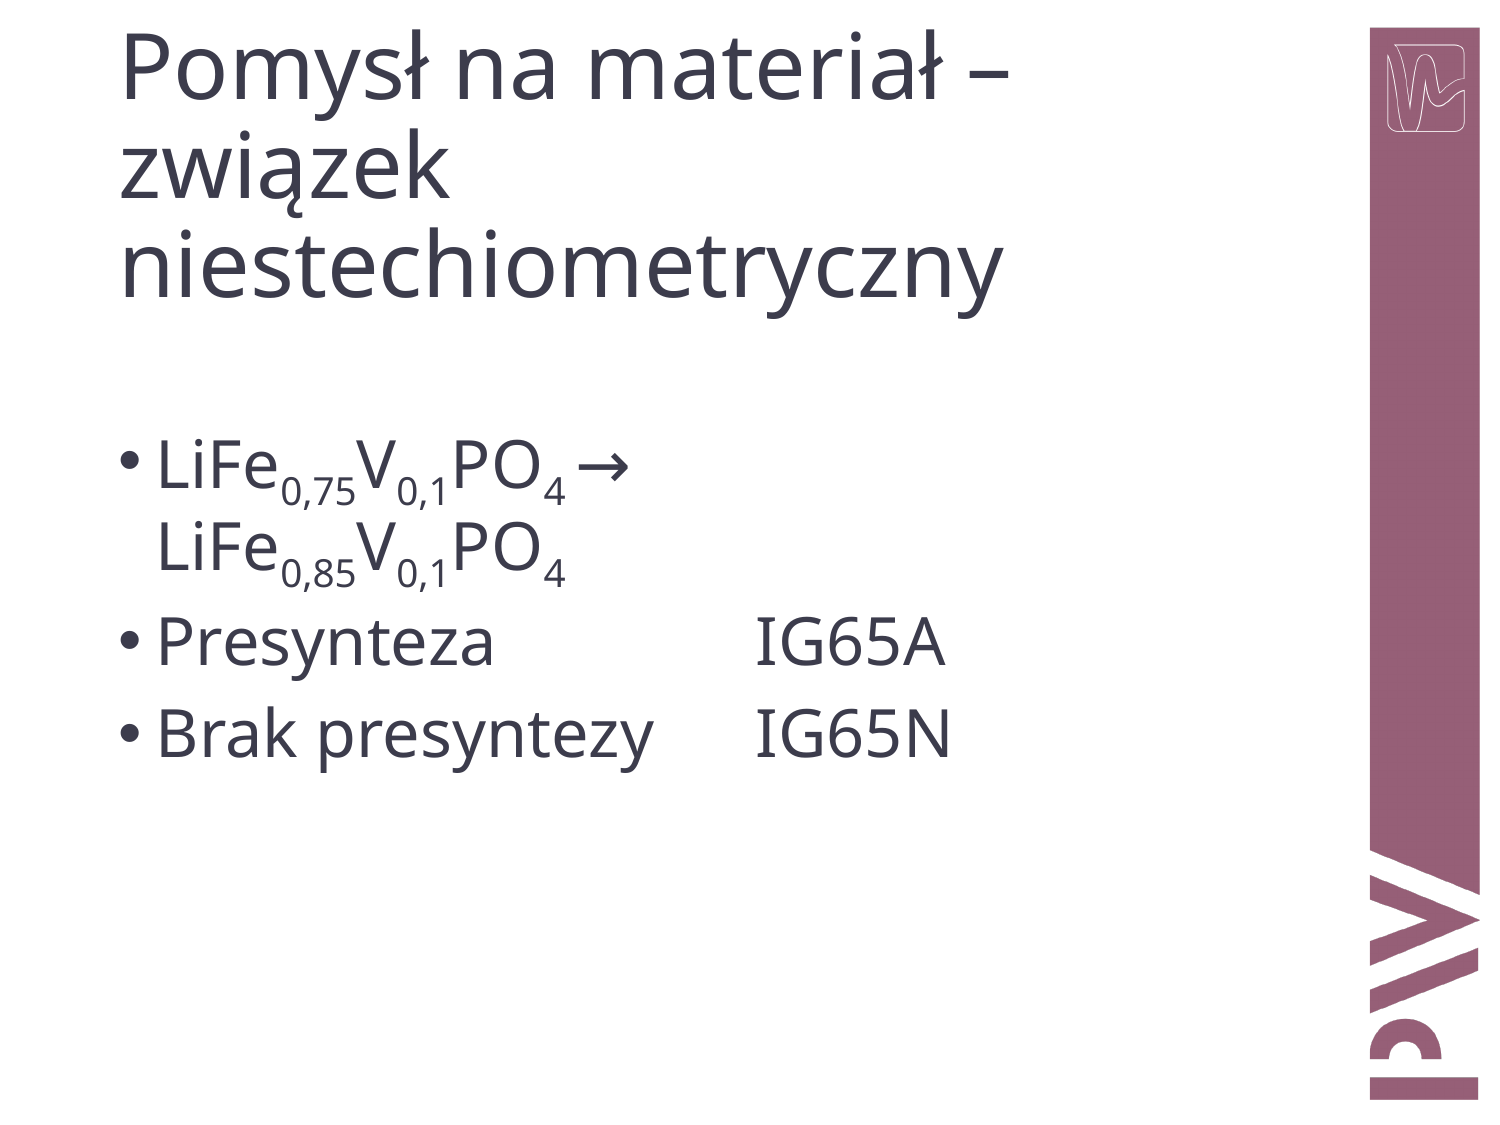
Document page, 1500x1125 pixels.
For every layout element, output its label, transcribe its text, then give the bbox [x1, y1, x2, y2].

picture [1369, 0, 1500, 1125]
title Pomysł na materiał – związek niestechiometryczny [103, 59, 1343, 278]
list LiFe0,75V0,1PO4 → LiFe0,85V0,1PO4 Presynteza IG65A Brak presyntezy IG65N [103, 415, 1061, 710]
